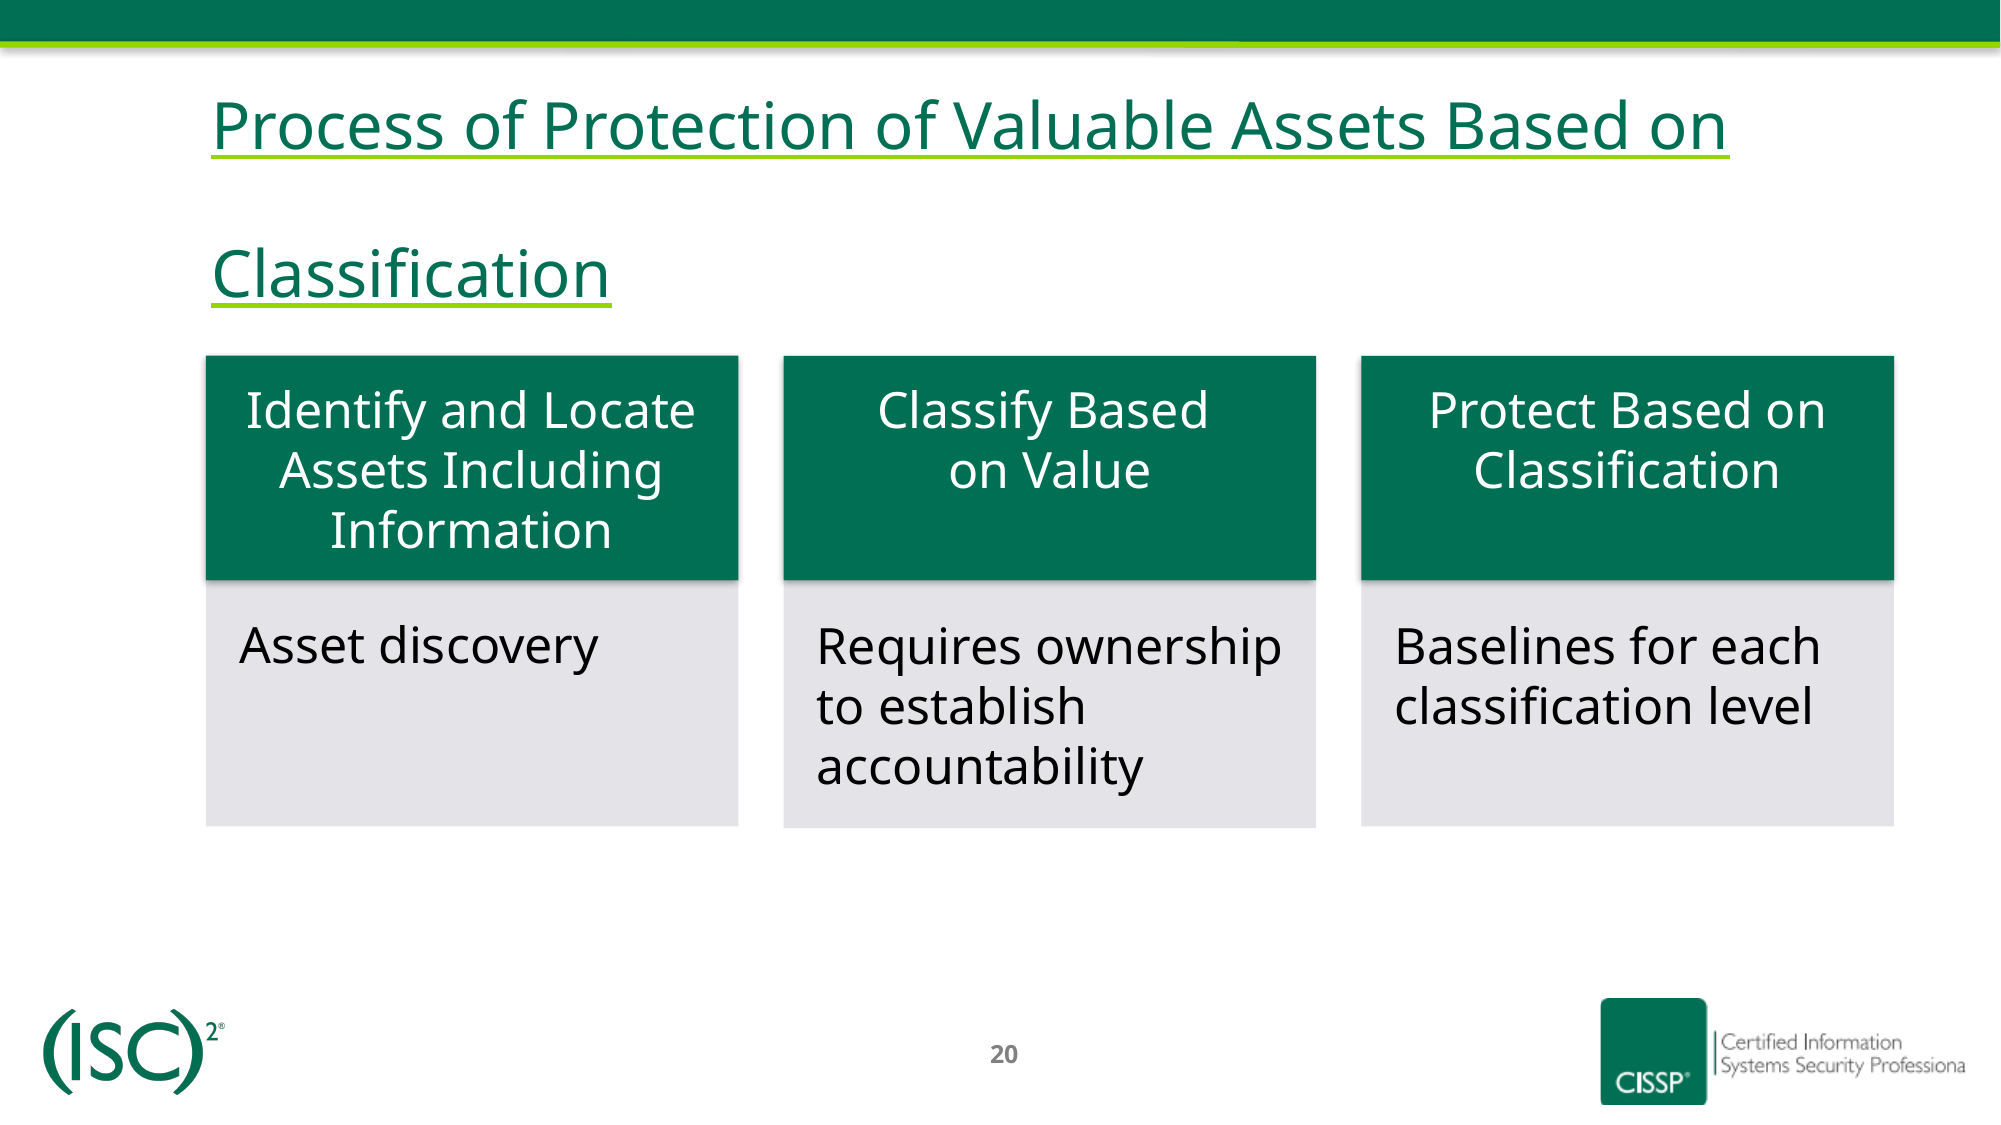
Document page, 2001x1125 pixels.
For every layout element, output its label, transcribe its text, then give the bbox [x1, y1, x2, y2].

text_box Classify Based on Value [783, 355, 1317, 581]
list Asset discovery [205, 588, 739, 827]
picture [40, 1005, 228, 1099]
text_box Protect Based on Classification [1361, 355, 1895, 581]
text_box Requires ownership to establish accountability [783, 587, 1317, 829]
text_box Process of Protection of Valuable Assets Based on Classification [196, 91, 2000, 280]
text_box Baselines for each classification level [1361, 588, 1894, 827]
text_box Identify and Locate Assets Including Information [205, 355, 739, 581]
